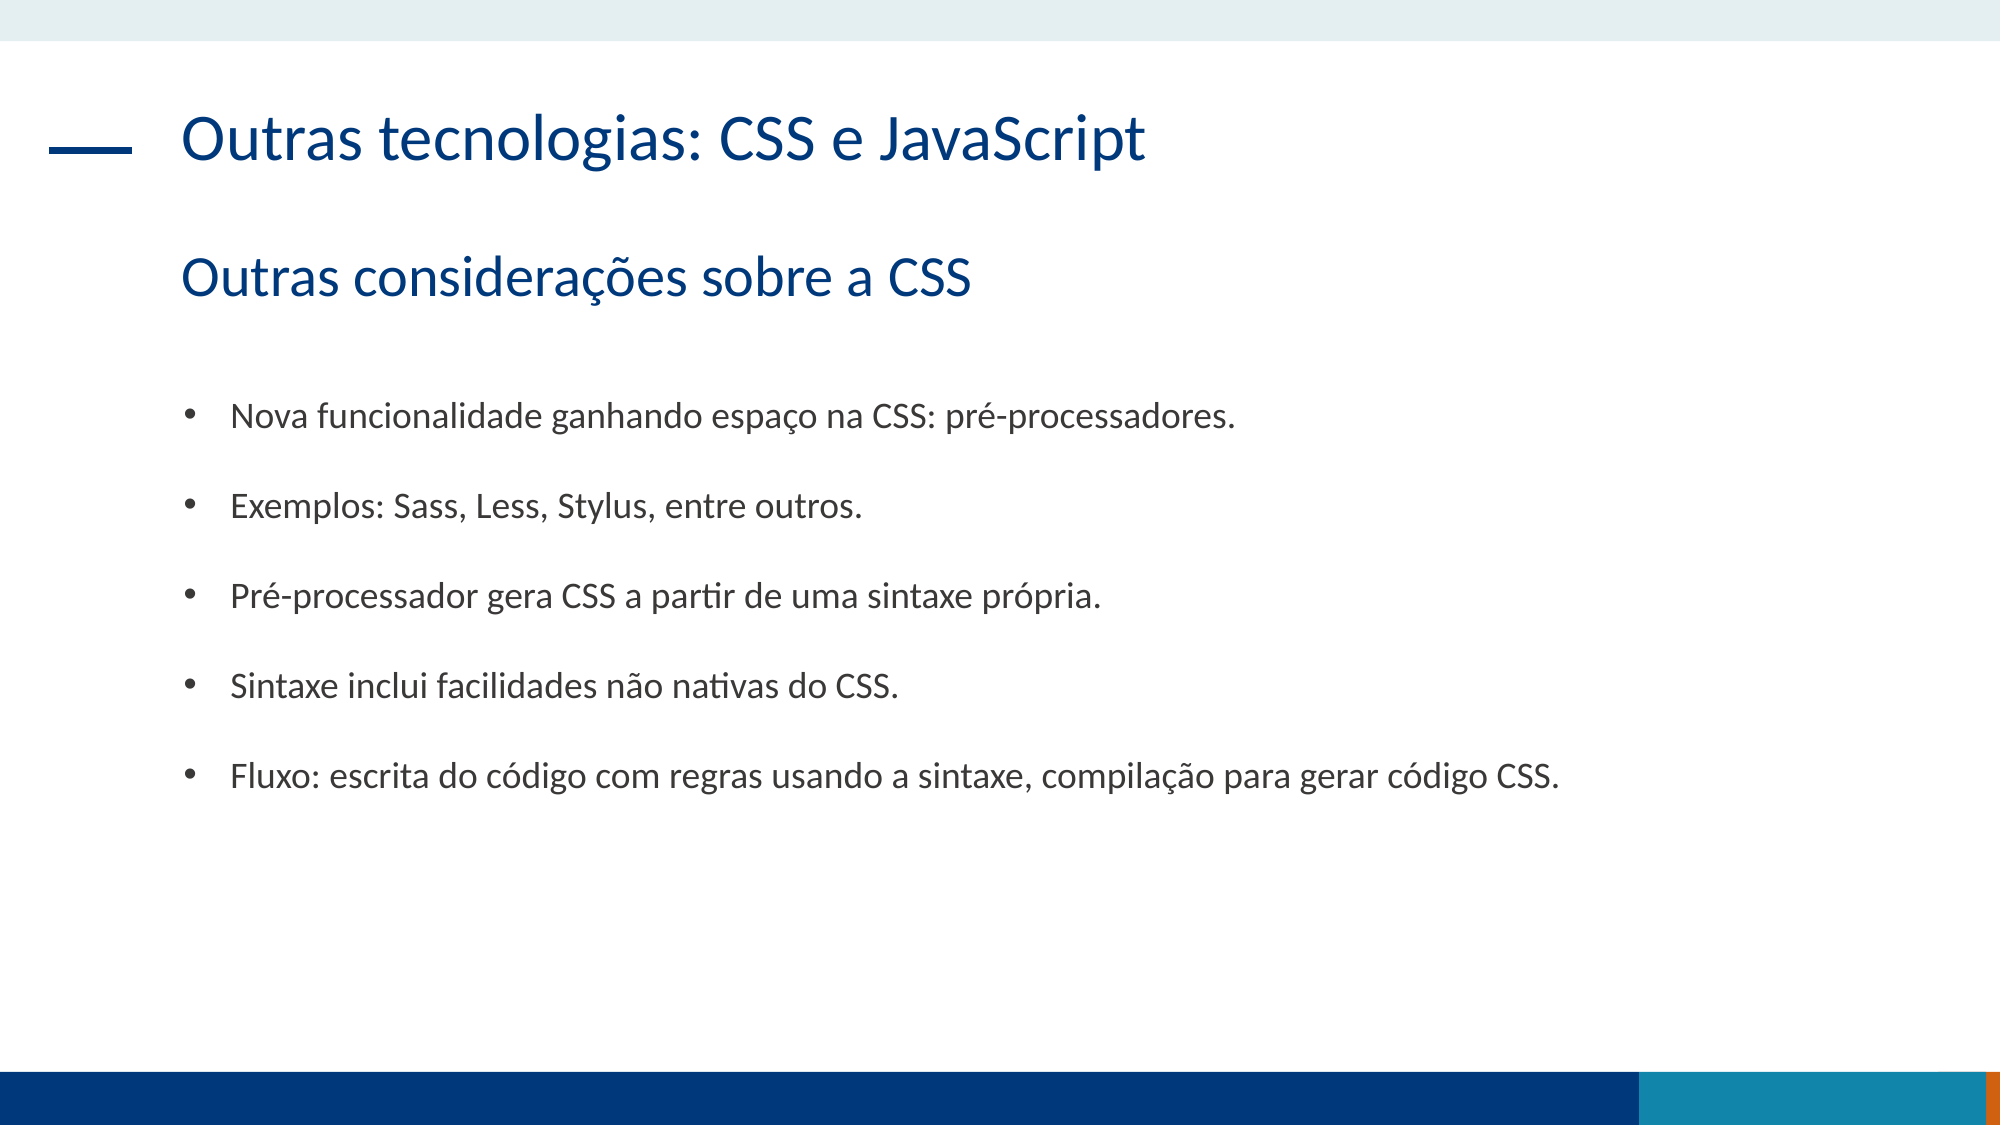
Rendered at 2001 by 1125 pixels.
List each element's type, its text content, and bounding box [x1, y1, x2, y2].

list Outras considerações sobre a CSS [167, 238, 1833, 380]
list Outras tecnologias: CSS e JavaScript [167, 95, 1833, 237]
text_box Nova funcionalidade ganhando espaço na CSS: pré-processadores. Exemplos: Sass, Less, Stylus, entre outros. Pré-processador gera CSS a partir de uma sintaxe própria. Sintaxe inclui facilidades não nativas do CSS. Fluxo: escrita do código com regras usando a sintaxe, compilação para gerar código CSS. [168, 383, 1835, 803]
